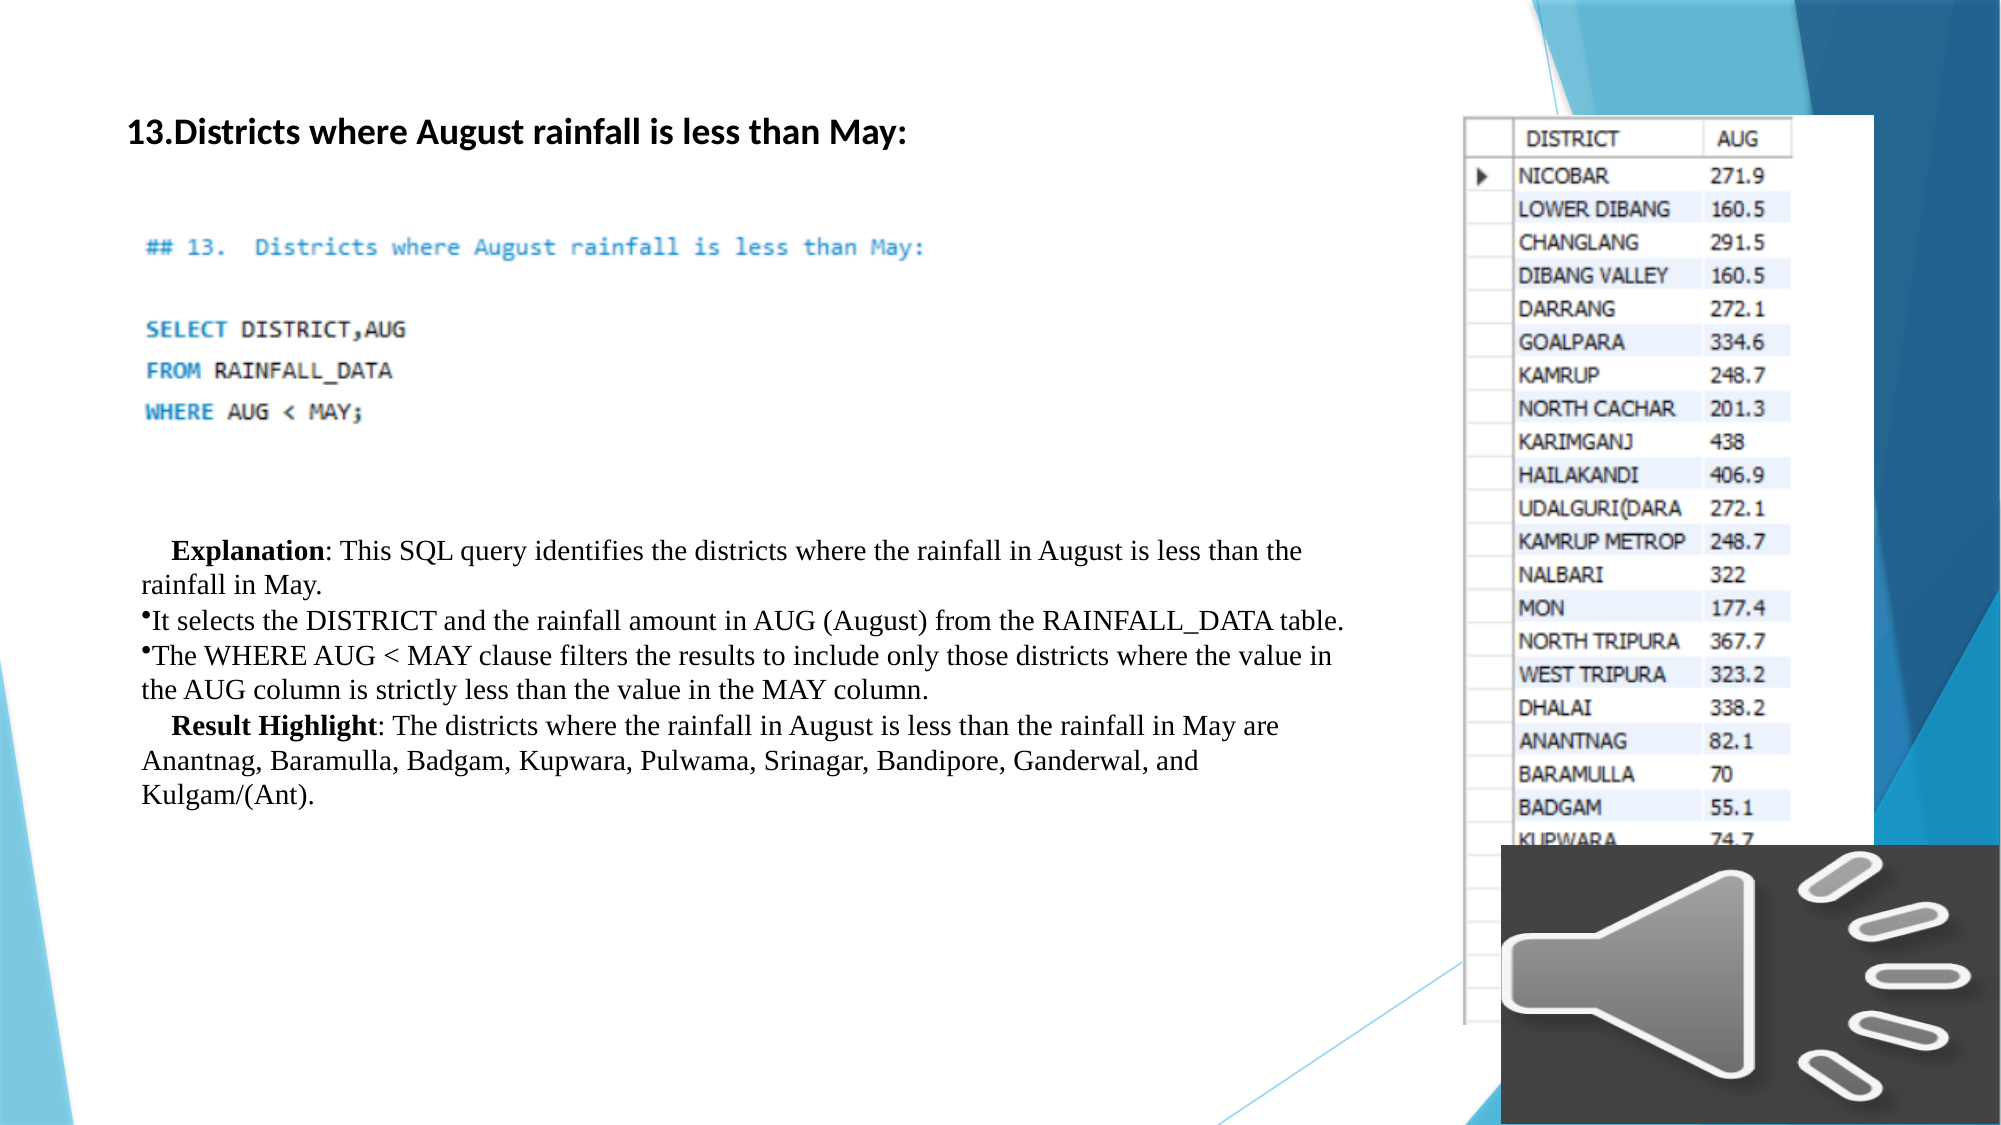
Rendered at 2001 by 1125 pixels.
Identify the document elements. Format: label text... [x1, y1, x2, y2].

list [125, 207, 948, 491]
title 13.Districts where August rainfall is less than May: [111, 99, 1522, 317]
picture [1461, 114, 2000, 1125]
text_box 🧾 Explanation: This SQL query identifies the districts where the rainfall in August is less than the rainfall in May. It selects the DISTRICT and the rainfall amount in AUG (August) from the RAINFALL_DATA table. The WHERE AUG < MAY clause filters the results to include only those districts where the value in the AUG column is strictly less than the value in the MAY column. ✅ Result Highlight: The districts where the rainfall in August is less than the rainfall in May are Anantnag, Baramulla, Badgam, Kupwara, Pulwama, Srinagar, Bandipore, Ganderwal, and Kulgam/(Ant). [126, 523, 1386, 819]
